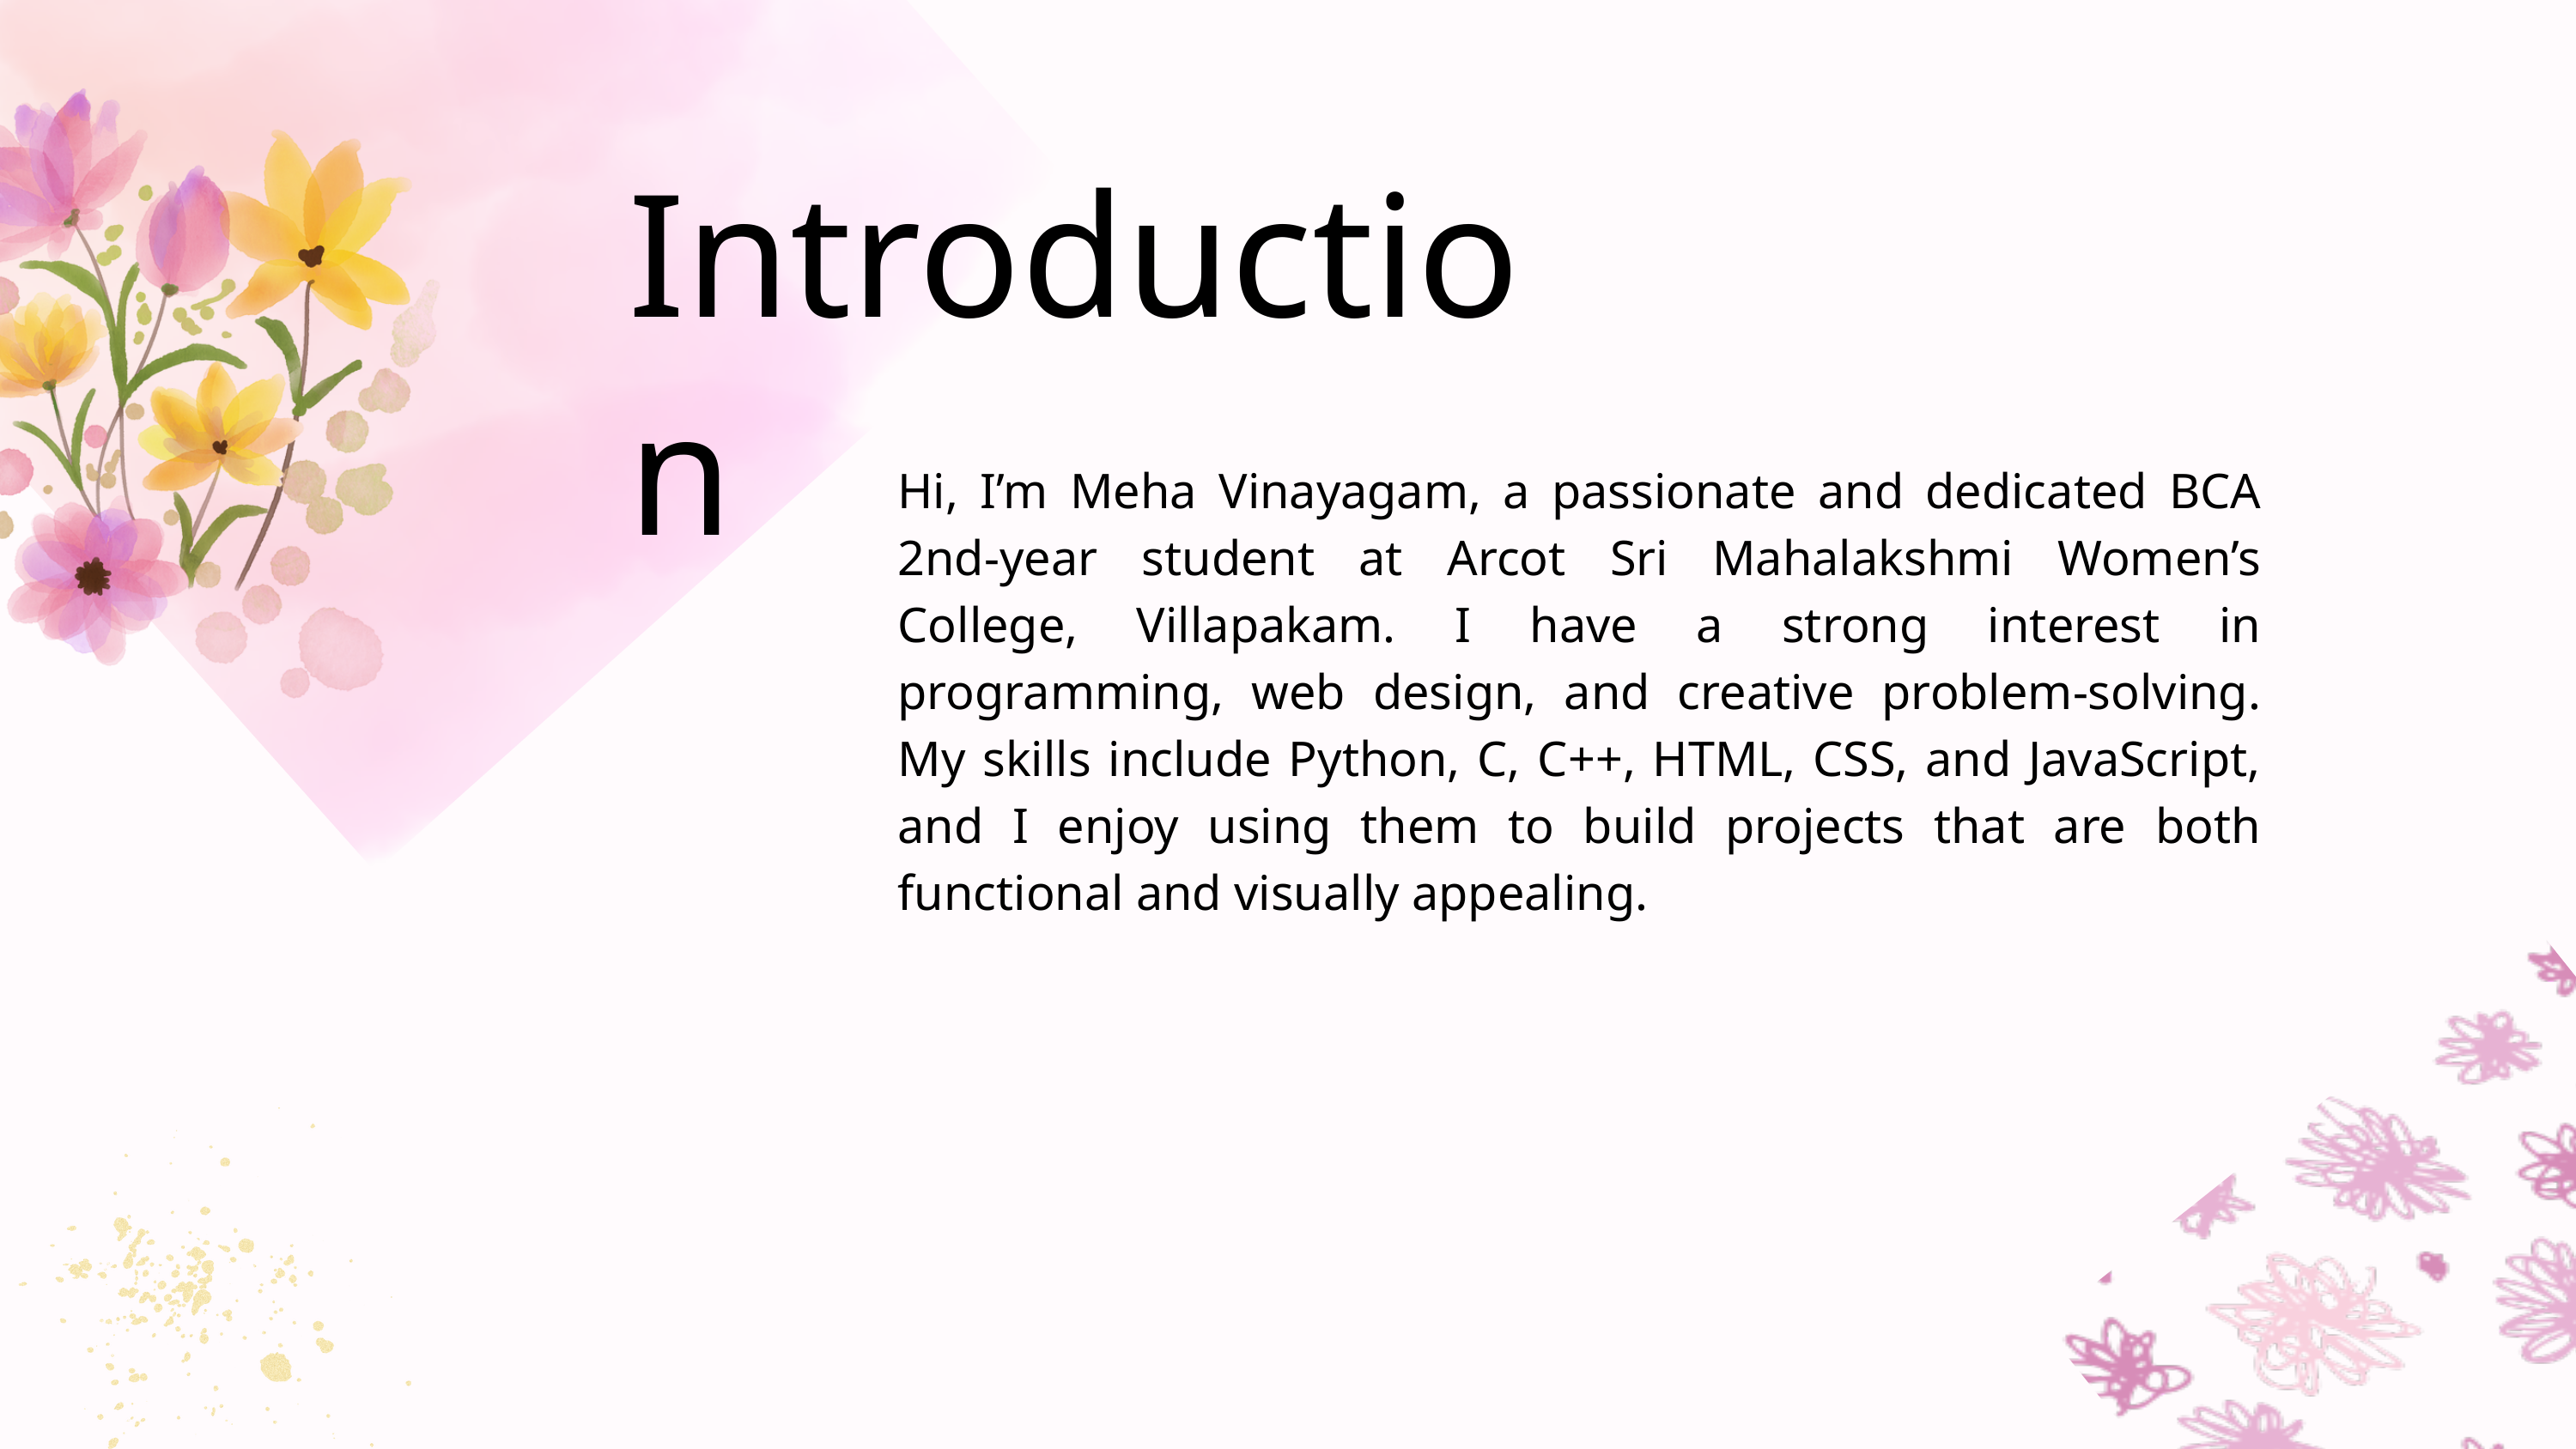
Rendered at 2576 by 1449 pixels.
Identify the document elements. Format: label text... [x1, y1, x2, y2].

text_box Introduction [628, 134, 1615, 569]
text_box [0, 0, 550, 699]
text_box [2042, 930, 2576, 1449]
text_box [18, 1107, 411, 1449]
text_box Hi, I’m Meha Vinayagam, a passionate and dedicated BCA 2nd-year student at Arcot Sri Mahalakshmi Women’s College, Villapakam. I have a strong interest in programming, web design, and creative problem-solving. My skills include Python, C, C++, HTML, CSS, and JavaScript, and I enjoy using them to build projects that are both functional and visually appealing. [897, 316, 2263, 1189]
text_box [221, 0, 1026, 872]
